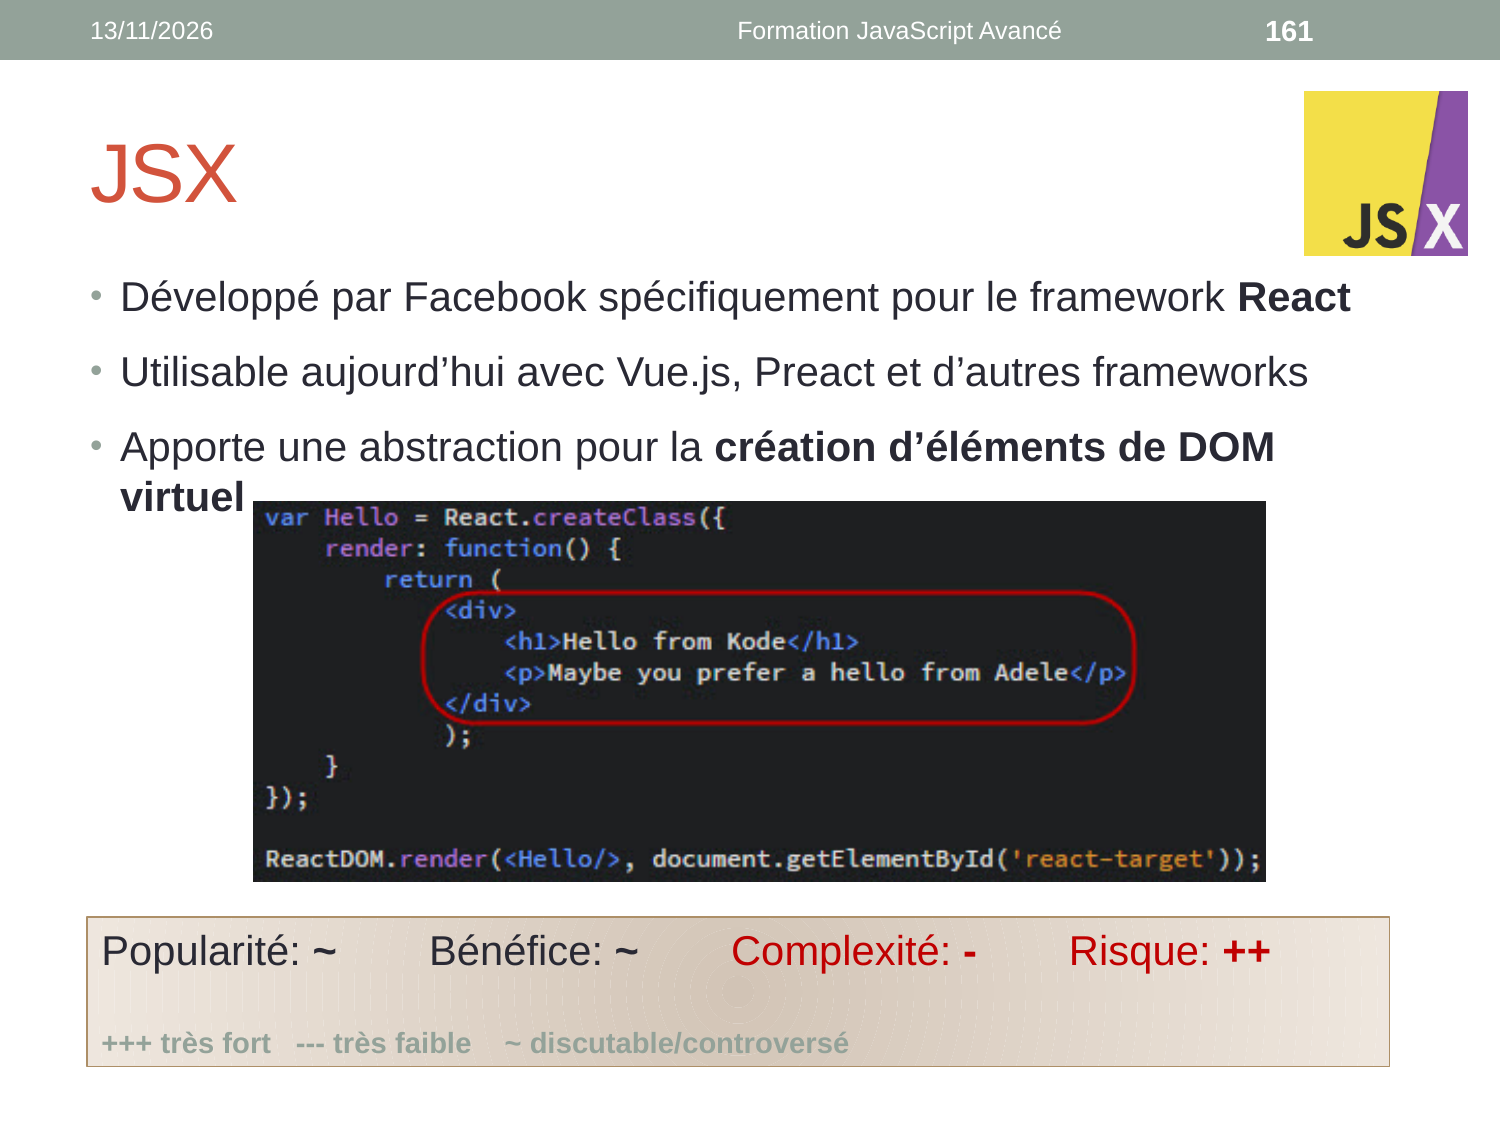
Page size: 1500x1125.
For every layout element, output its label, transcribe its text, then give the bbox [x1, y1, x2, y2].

list Développé par Facebook spécifiquement pour le framework React Utilisable aujourd’hui avec Vue.js, Preact et d’autres frameworks Apporte une abstraction pour la création d’éléments de DOM virtuel [75, 262, 1425, 1063]
title JSX [75, 87, 1425, 250]
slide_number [75, 3, 550, 57]
slide_number 161 [1250, 3, 1425, 57]
footer Formation JavaScript Avancé [562, 3, 1238, 57]
picture [1304, 91, 1469, 256]
text_box Popularité: ~ Bénéfice: ~ Complexité: - Risque: ++ +++ très fort --- très faible ~ discutable/controversé [86, 916, 1390, 1067]
picture [253, 501, 1266, 882]
